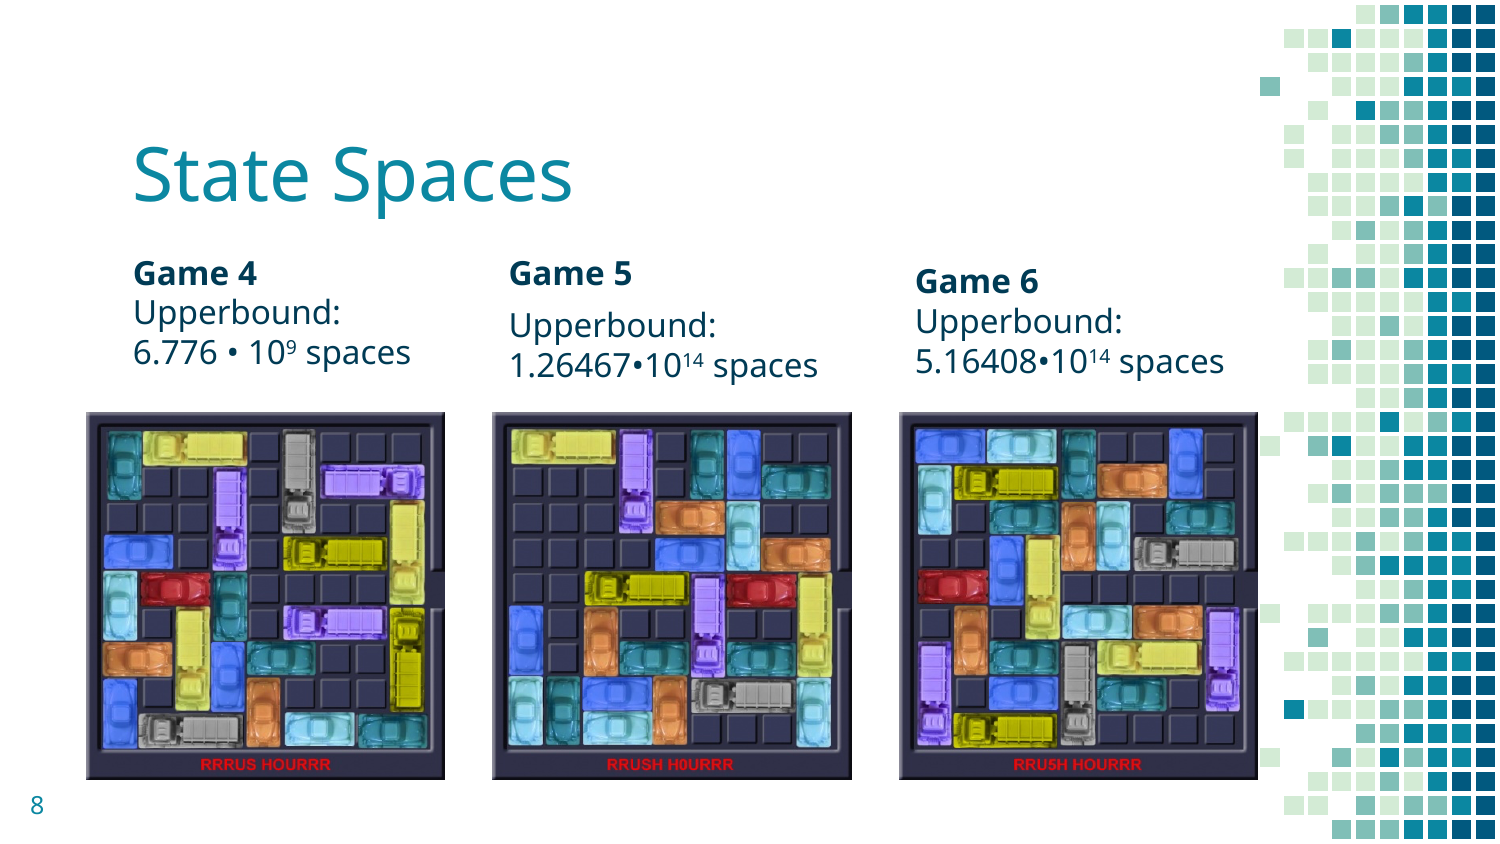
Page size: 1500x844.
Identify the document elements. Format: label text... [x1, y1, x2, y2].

picture [86, 412, 446, 780]
picture [898, 412, 1258, 780]
list Game 6 Upperbound: 5.16408•1014 spaces [899, 245, 1307, 753]
list Game 4 Upperbound: 6.776 • 109 spaces [117, 236, 476, 745]
picture [492, 412, 852, 780]
title State Spaces [117, 91, 1227, 232]
list Game 5 Upperbound: 1.26467•1014 spaces [493, 236, 852, 411]
slide_number 8 [15, 774, 105, 839]
